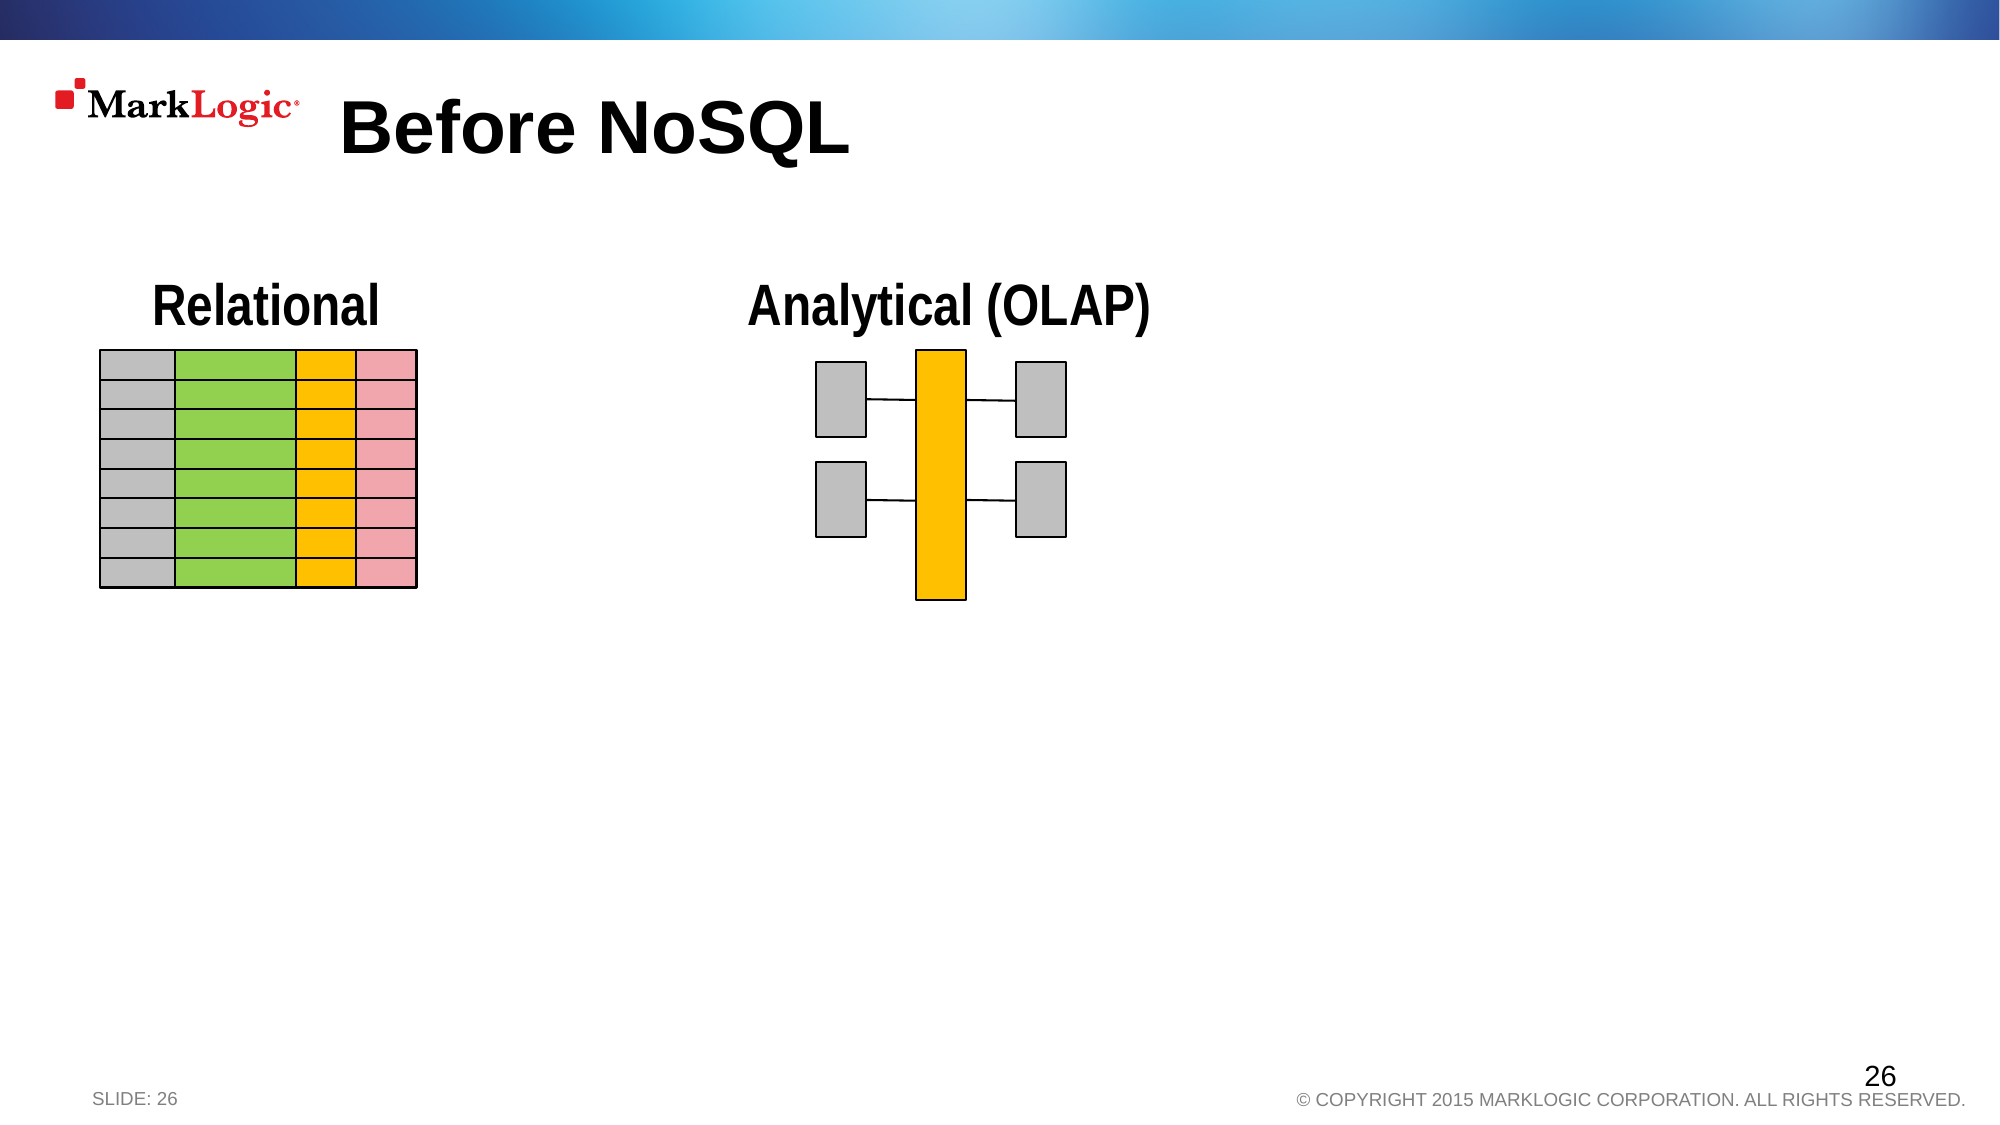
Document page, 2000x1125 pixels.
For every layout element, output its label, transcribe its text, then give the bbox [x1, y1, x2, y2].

title Before NoSQL [320, 37, 1466, 197]
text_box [815, 349, 1067, 601]
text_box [99, 349, 418, 588]
picture [0, 0, 2000, 40]
text_box Analytical (OLAP) [649, 262, 1250, 343]
text_box 26 [1849, 1050, 1950, 1100]
text_box Relational [83, 262, 450, 343]
